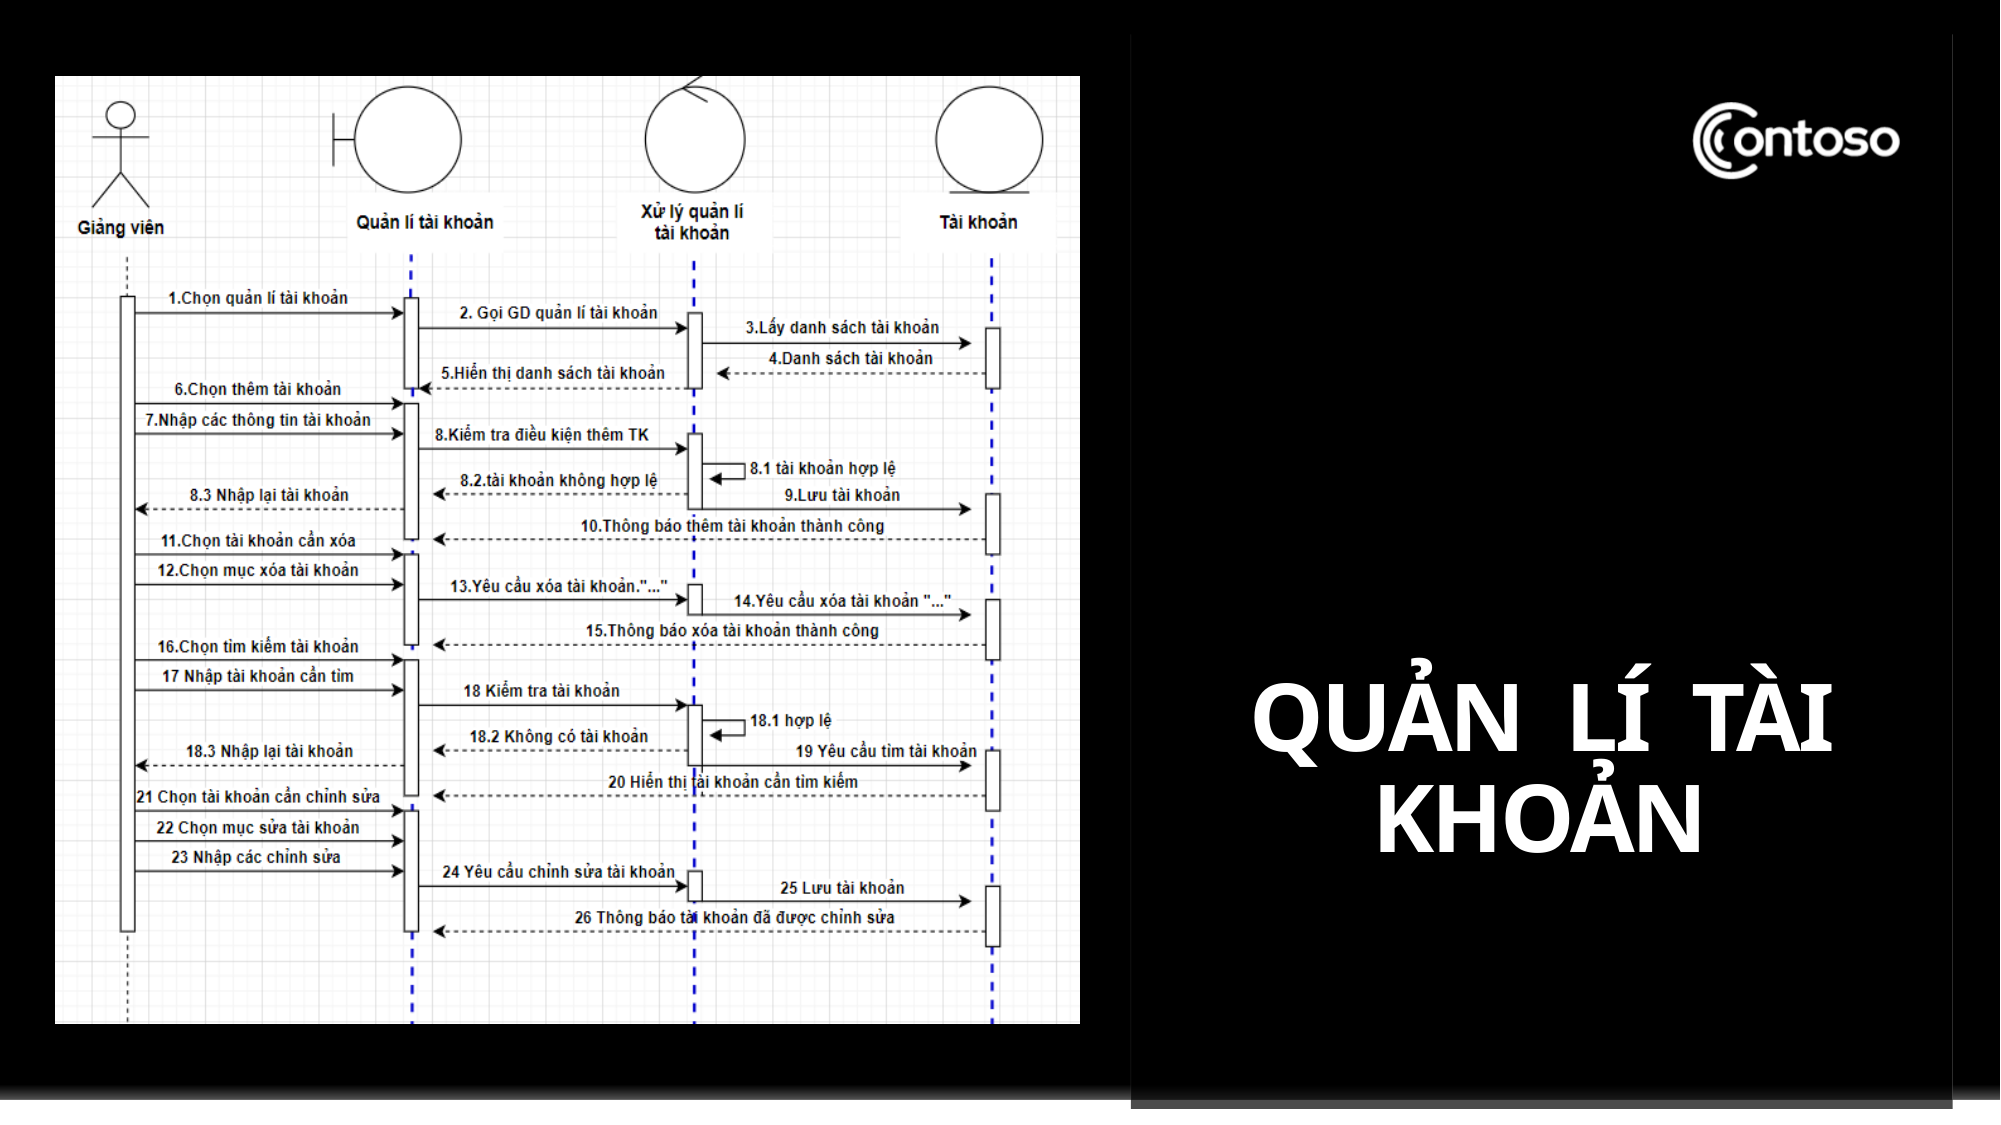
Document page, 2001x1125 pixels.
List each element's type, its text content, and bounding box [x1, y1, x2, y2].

picture [55, 76, 1080, 1024]
picture [1685, 95, 1907, 181]
title Quản lí tài khoản [1175, 639, 1907, 904]
